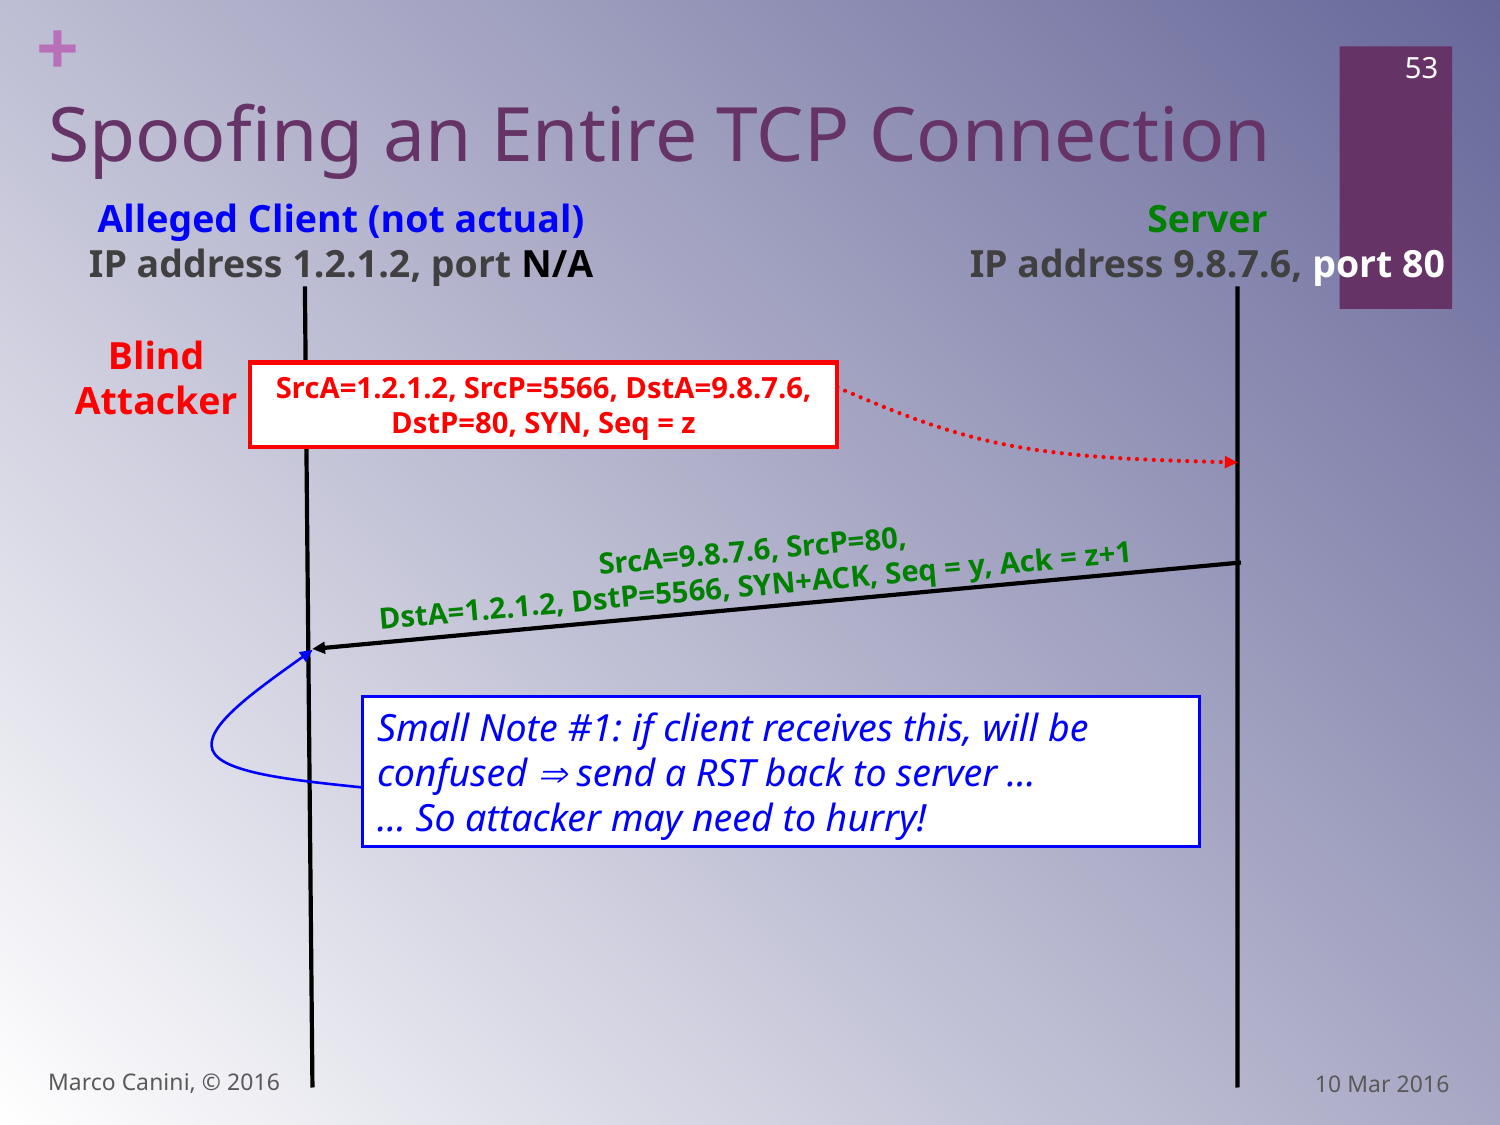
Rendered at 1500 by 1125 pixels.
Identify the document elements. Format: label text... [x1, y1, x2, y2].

text_box Small Note #1: if client receives this, will be confused  send a RST back to server … … So attacker may need to hurry! [362, 696, 1200, 847]
title Spoofing an Entire TCP Connection [33, 79, 1322, 263]
slide_number 53 [1362, 39, 1454, 100]
text_box Blind Attacker [24, 324, 288, 430]
text_box SrcA=1.2.1.2, SrcP=5566, DstA=9.8.7.6, DstP=80, SYN, Seq = z [249, 362, 838, 447]
text_box [211, 650, 363, 788]
text_box Alleged Client (not actual) IP address 1.2.1.2, port N/A [74, 187, 609, 292]
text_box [311, 523, 1242, 650]
text_box Server IP address 9.8.7.6, port 80 [954, 187, 1461, 292]
text_box [837, 387, 1238, 469]
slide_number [1114, 1053, 1465, 1114]
footer Marco Canini, © 2016 [33, 1053, 1038, 1114]
